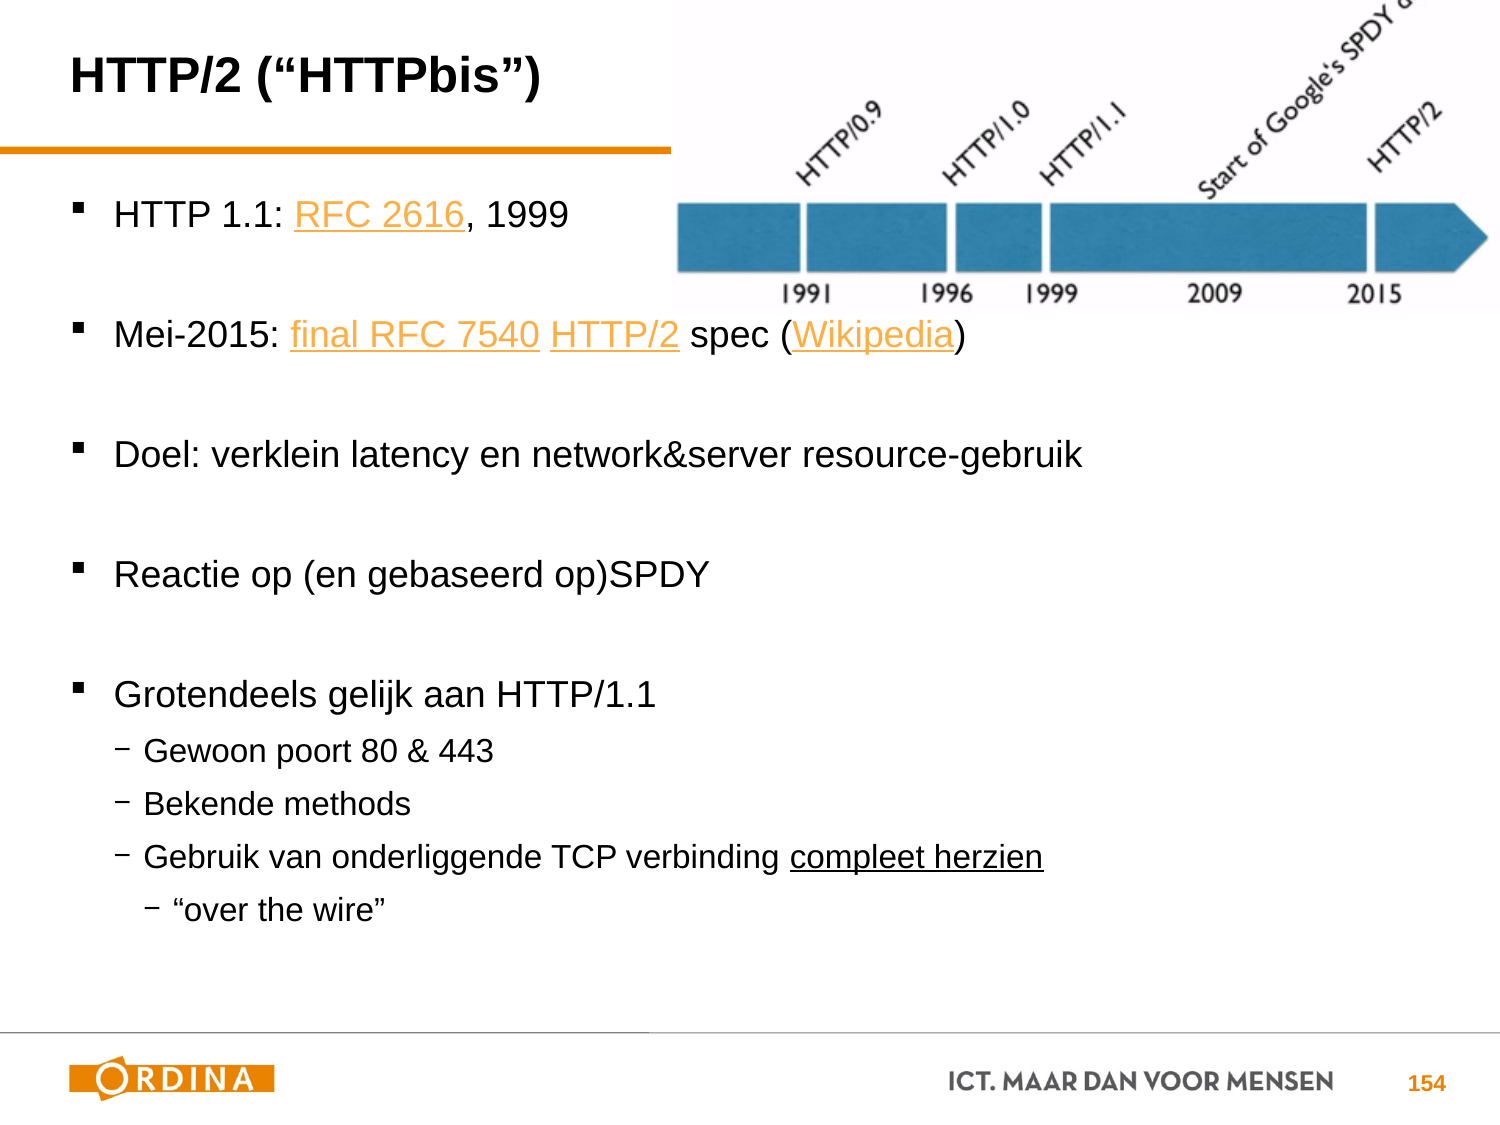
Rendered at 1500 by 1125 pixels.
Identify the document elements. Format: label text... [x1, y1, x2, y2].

picture [64, 1051, 279, 1105]
slide_number 154 [1354, 1060, 1462, 1112]
list HTTP 1.1: RFC 2616, 1999 Mei-2015: final RFC 7540 HTTP/2 spec (Wikipedia) Doel: verklein latency en network&server resource-gebruik Reactie op (en gebaseerd op)SPDY Grotendeels gelijk aan HTTP/1.1 Gewoon poort 80 & 443 Bekende methods Gebruik van onderliggende TCP verbinding compleet herzien “over the wire” [54, 182, 1462, 1003]
picture [941, 1061, 1340, 1100]
picture [671, 0, 1500, 315]
title HTTP/2 (“HTTPbis”) [54, 0, 669, 147]
